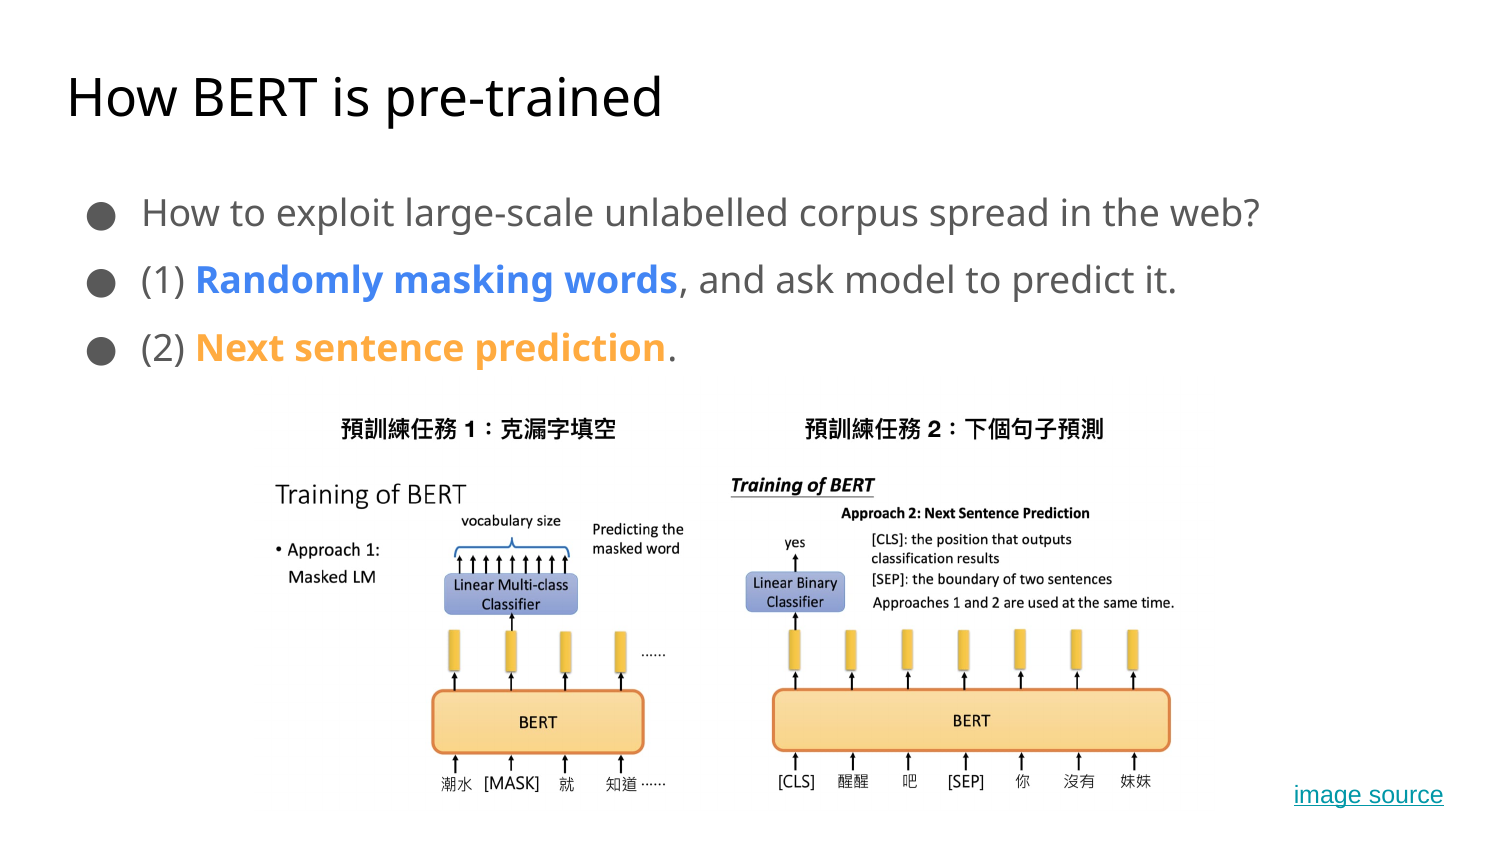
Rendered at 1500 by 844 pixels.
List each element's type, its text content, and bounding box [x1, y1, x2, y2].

title How BERT is pre-trained [51, 48, 1449, 142]
picture [253, 376, 1215, 811]
text_box image source [1278, 763, 1466, 823]
list How to exploit large-scale unlabelled corpus spread in the web? (1) Randomly masking words, and ask model to predict it. (2) Next sentence prediction. [51, 151, 1449, 712]
